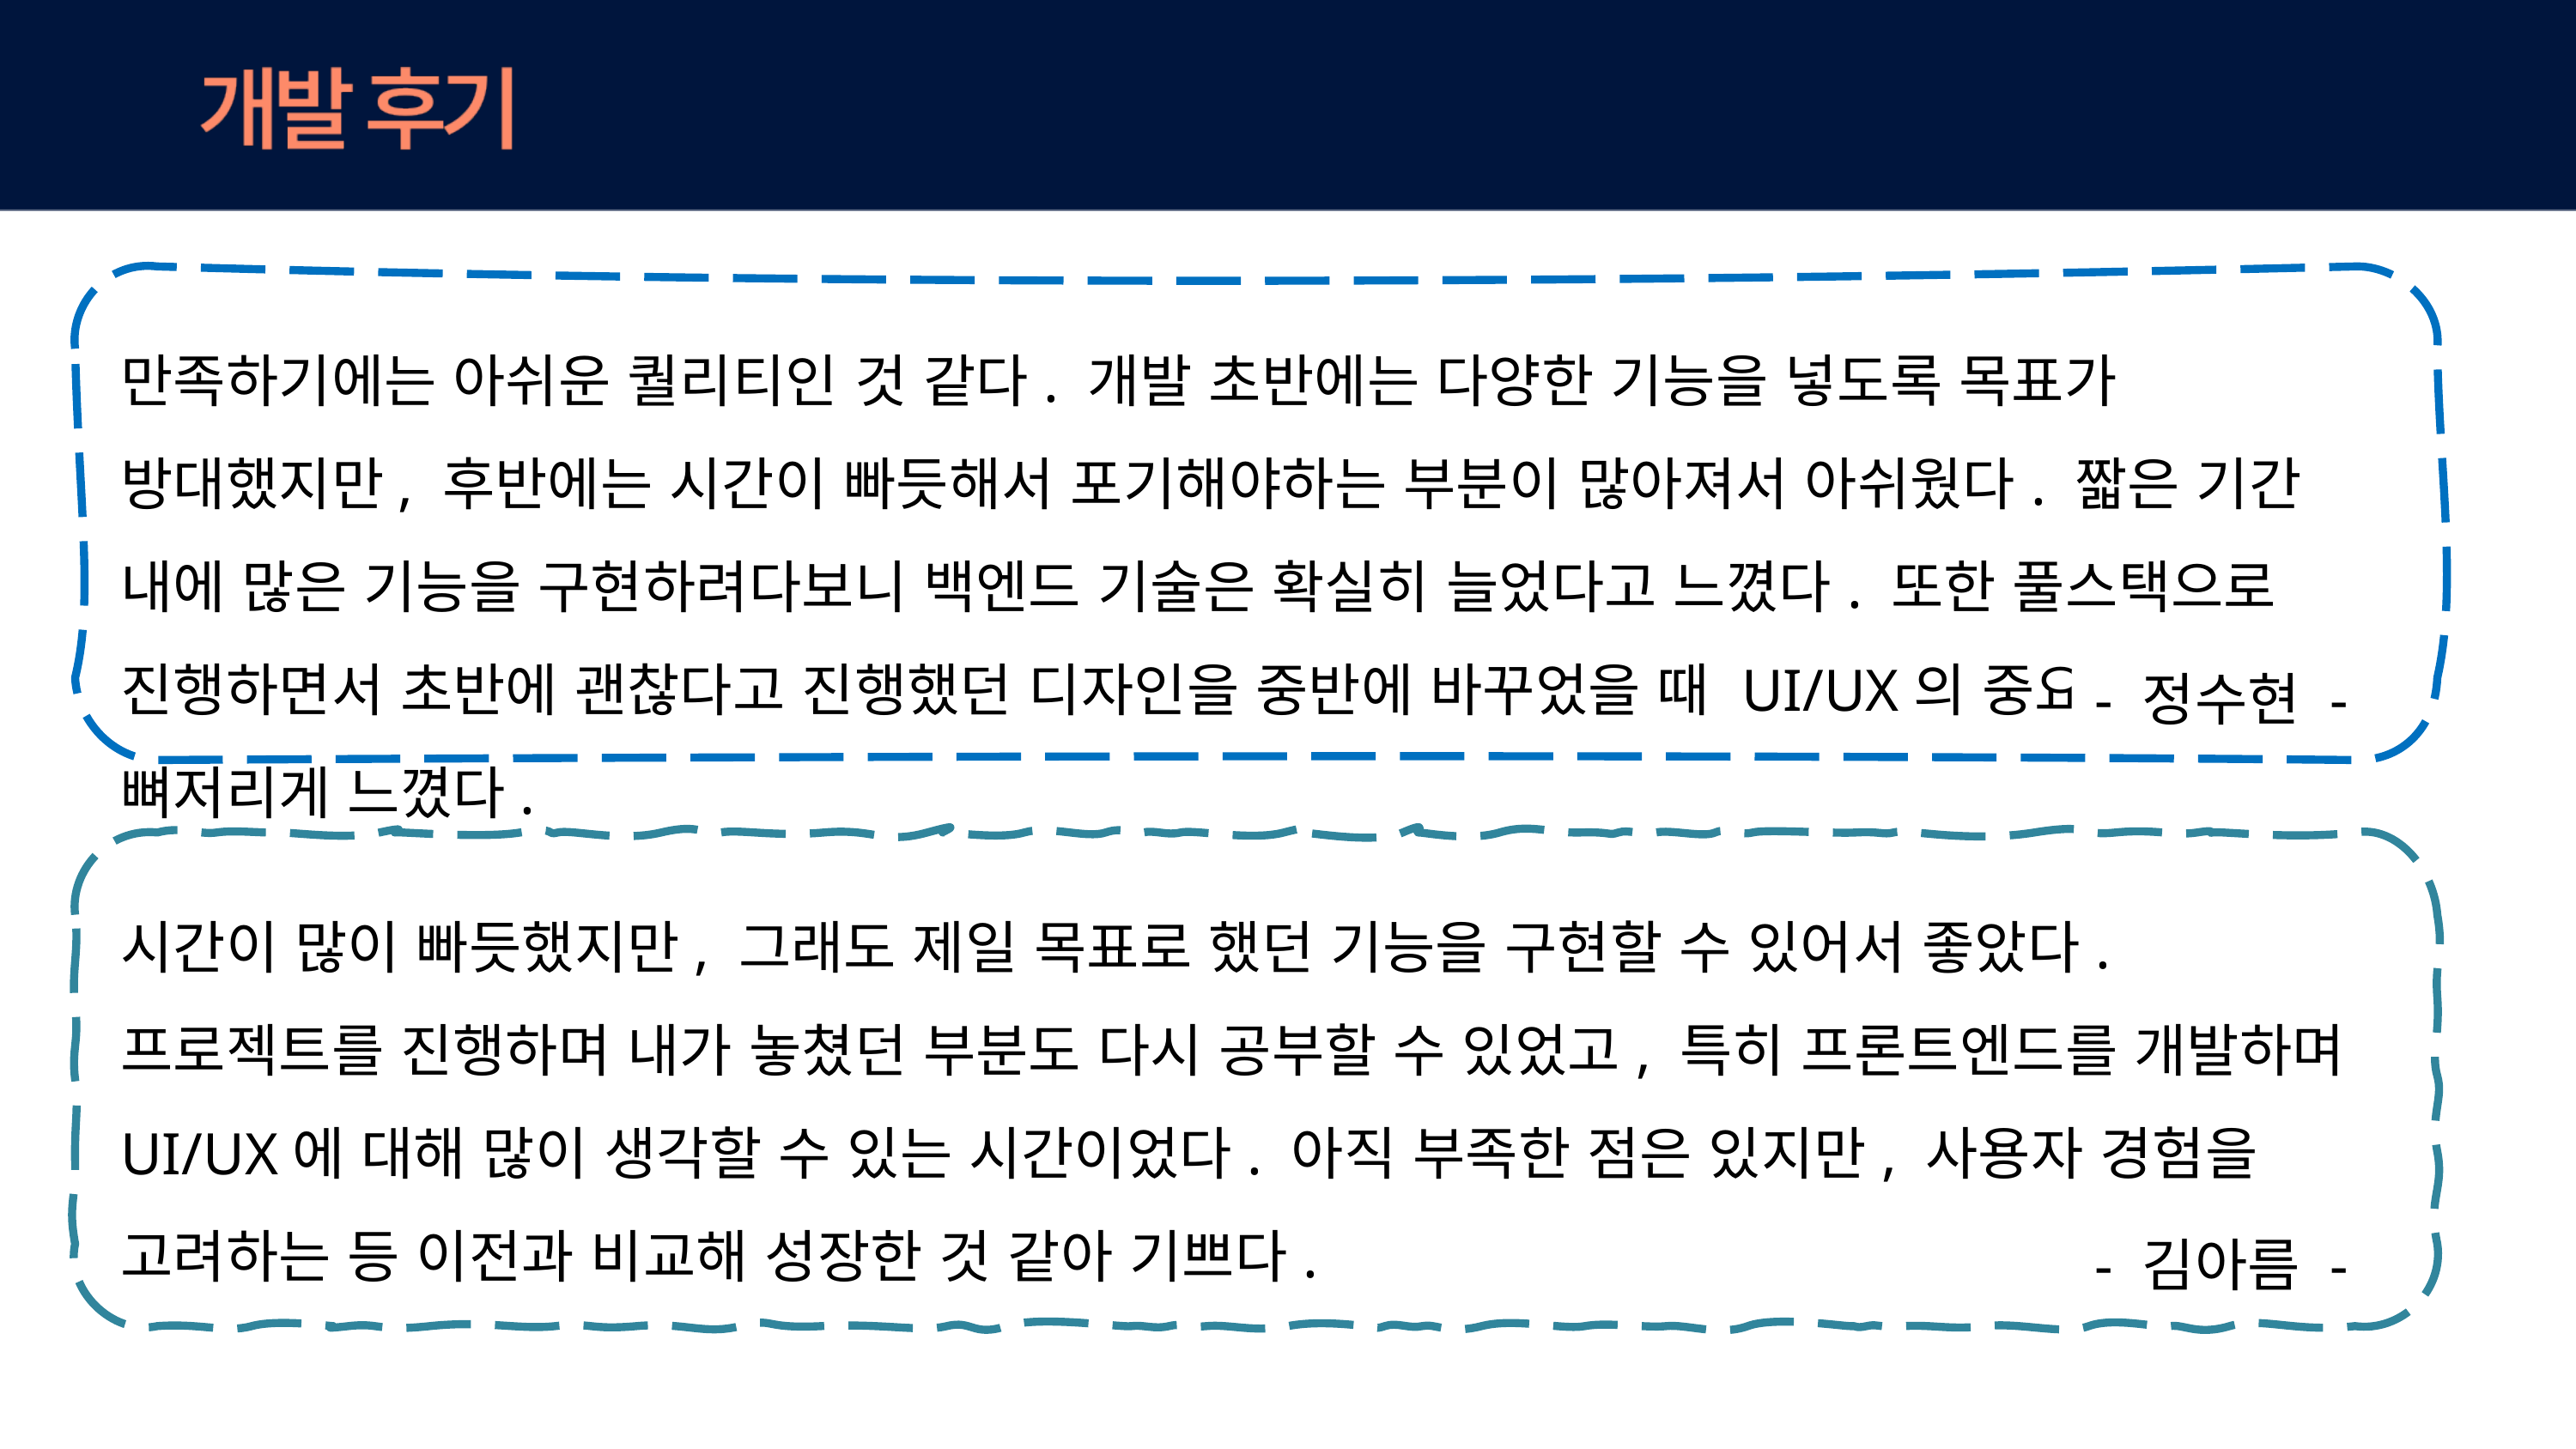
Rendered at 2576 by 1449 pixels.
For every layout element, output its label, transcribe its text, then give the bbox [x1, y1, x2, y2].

text_box [70, 825, 2442, 1332]
picture [0, 0, 2576, 258]
text_box 만족하기에는 아쉬운 퀄리티인 것 같다. 개발 초반에는 다양한 기능을 넣도록 목표가 방대했지만, 후반에는 시간이 빠듯해서 포기해야하는 부분이 많아져서 아쉬웠다. 짧은 기간 내에 많은 기능을 구현하려다보니 백엔드 기술은 확실히 늘었다고 느꼈다. 또한 풀스택으로 진행하면서 초반에 괜찮다고 진행했던 디자인을 중반에 바꾸었을 때 UI/UX의 중요성을 뼈저리게 느꼈다. [107, 745, 2405, 833]
text_box - 김아름 - [2069, 1224, 2374, 1304]
text_box - 정수현 - [2069, 658, 2374, 737]
text_box [72, 264, 2449, 762]
